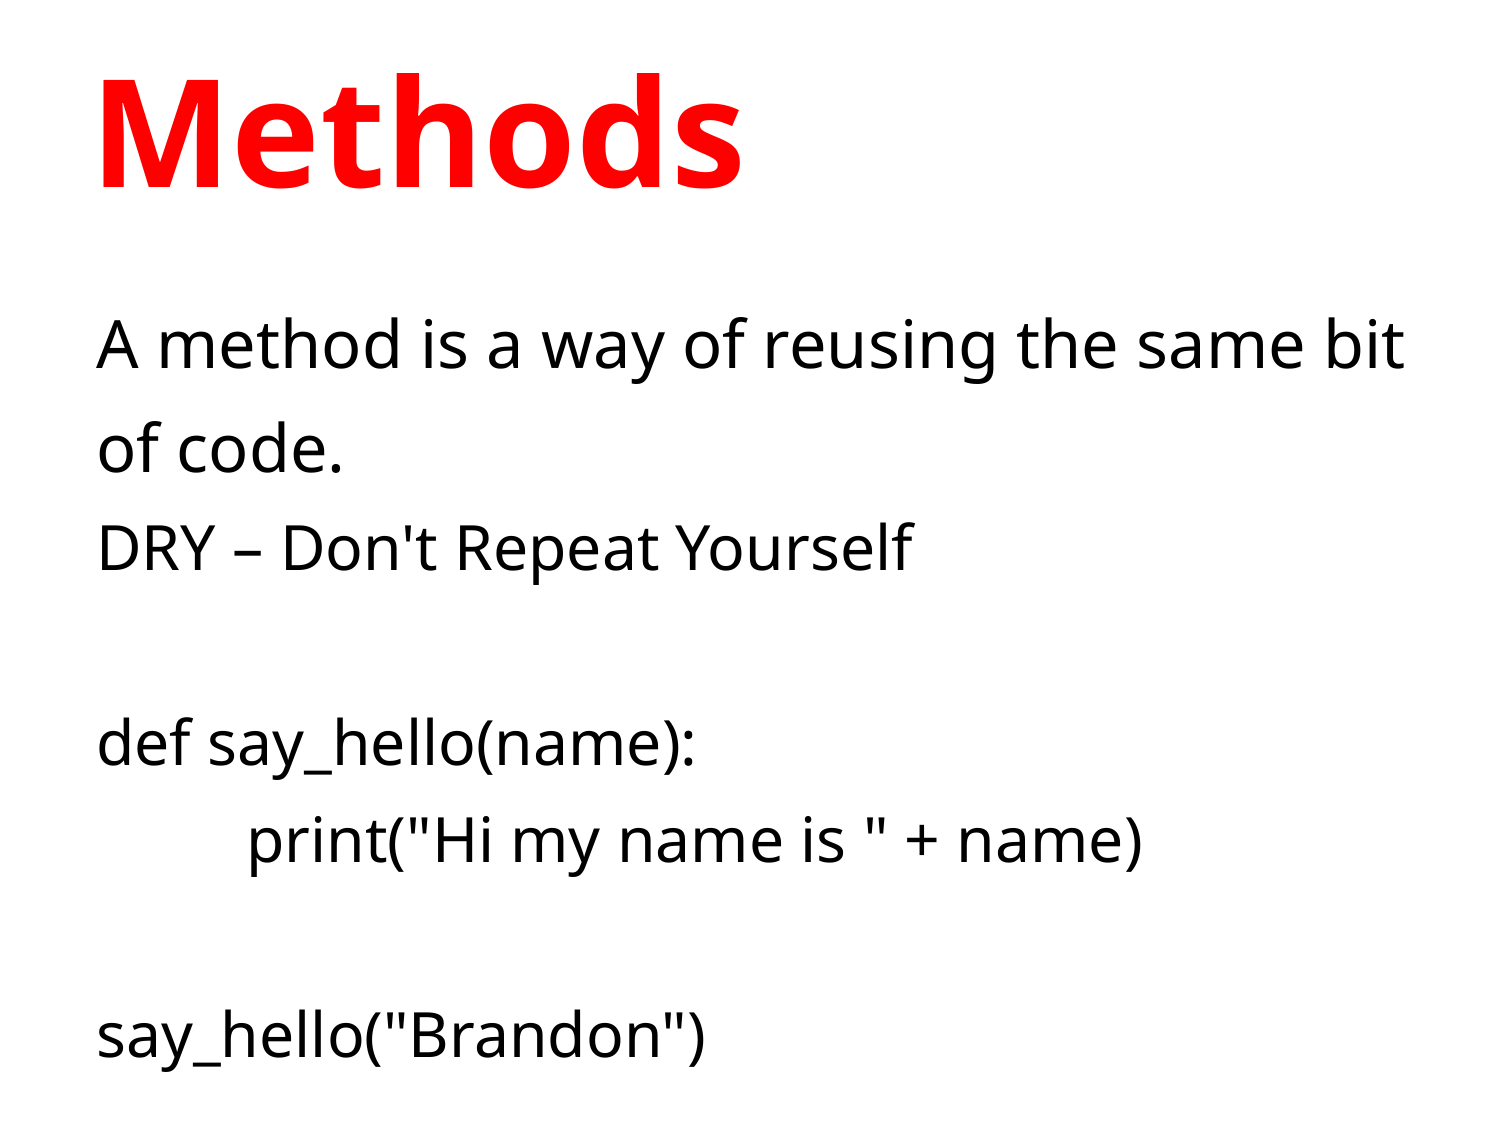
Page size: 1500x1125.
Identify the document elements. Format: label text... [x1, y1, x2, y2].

title Methods [75, 45, 1425, 233]
list A method is a way of reusing the same bit of code. DRY – Don't Repeat Yourself def say_hello(name): print("Hi my name is " + name) say_hello("Brandon") [75, 262, 1425, 1078]
